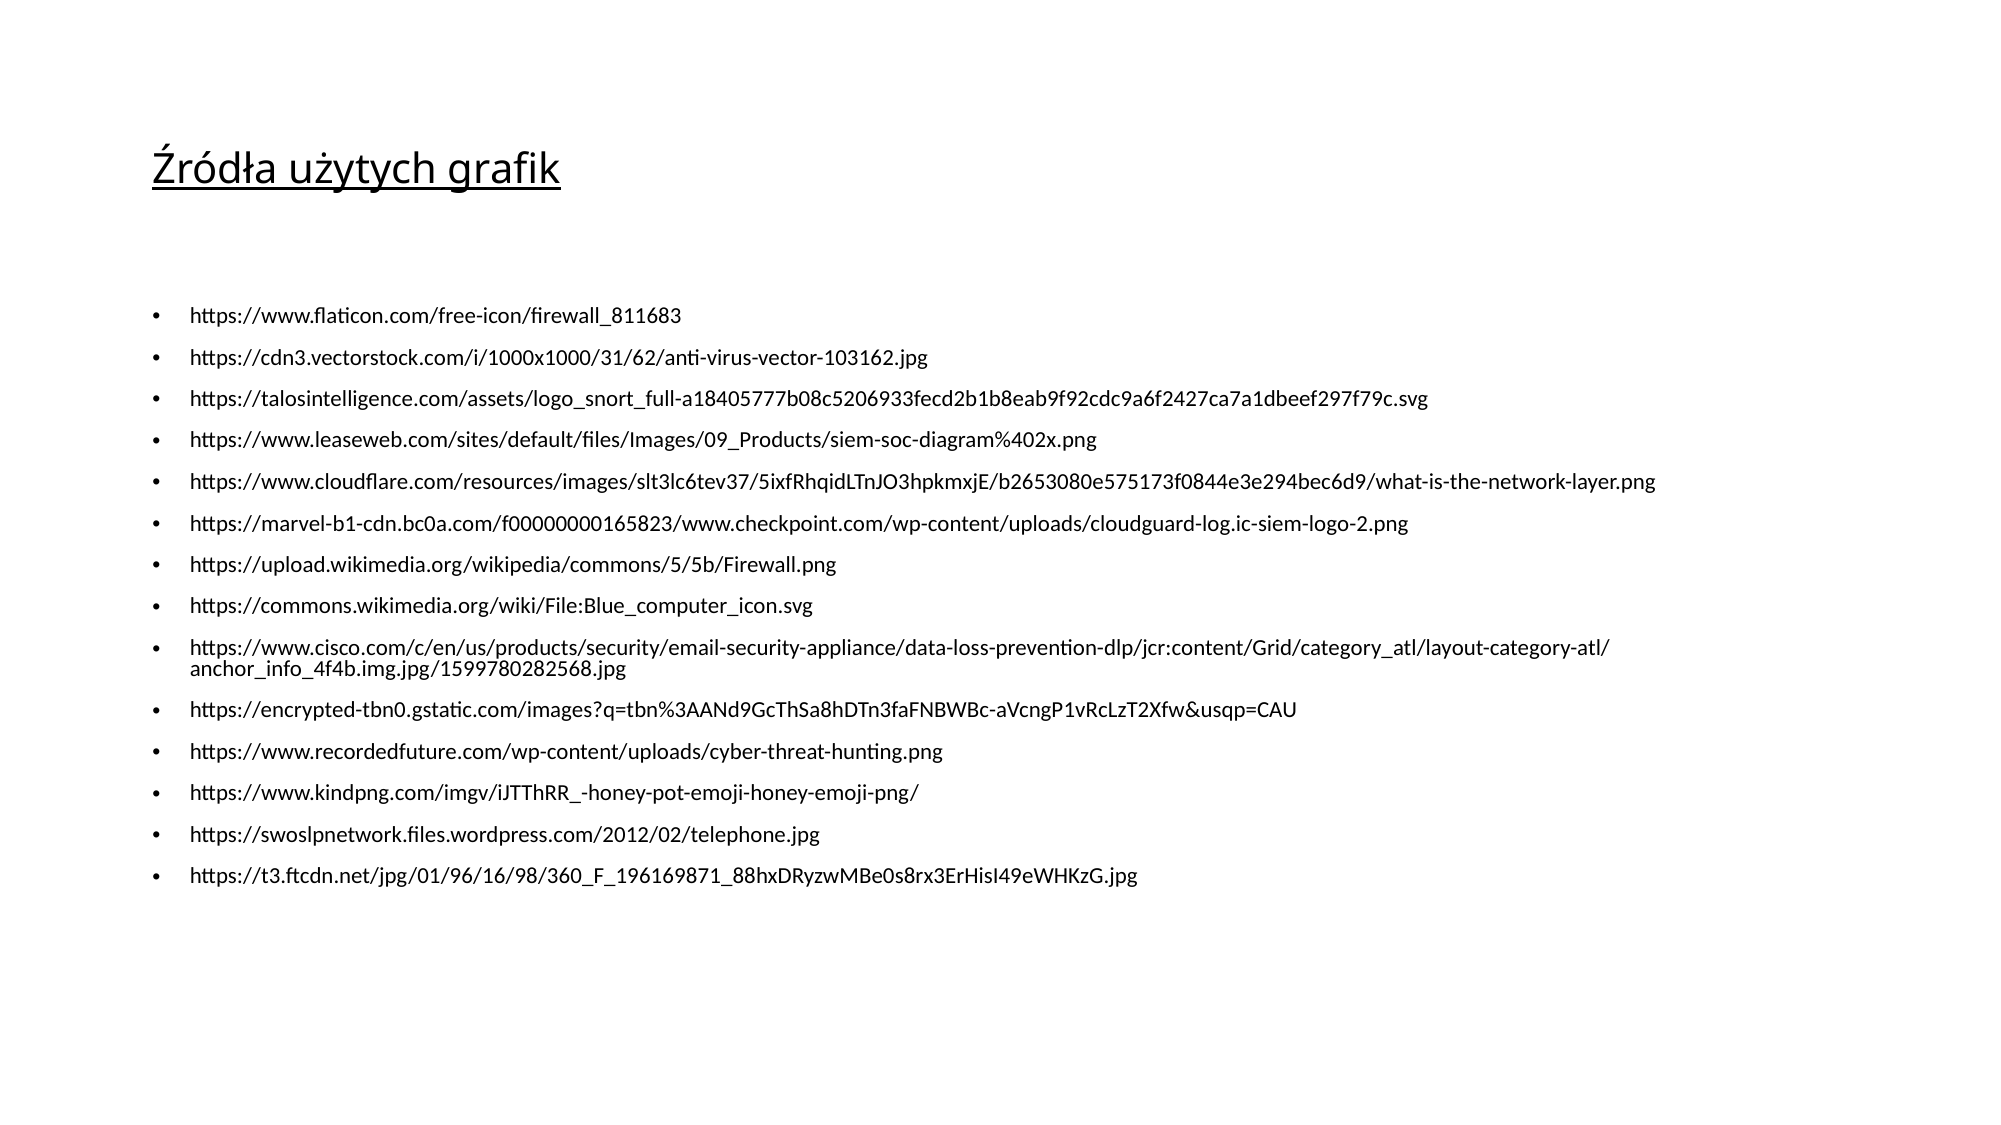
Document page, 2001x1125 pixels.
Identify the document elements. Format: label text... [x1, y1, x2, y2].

title Źródła użytych grafik [137, 59, 1863, 278]
list https://www.flaticon.com/free-icon/firewall_811683 https://cdn3.vectorstock.com/i/1000x1000/31/62/anti-virus-vector-103162.jpg https://talosintelligence.com/assets/logo_snort_full-a18405777b08c5206933fecd2b1b8eab9f92cdc9a6f2427ca7a1dbeef297f79c.svg https://www.leaseweb.com/sites/default/files/Images/09_Products/siem-soc-diagram%402x.png https://www.cloudflare.com/resources/images/slt3lc6tev37/5ixfRhqidLTnJO3hpkmxjE/b2653080e575173f0844e3e294bec6d9/what-is-the-network-layer.png https://marvel-b1-cdn.bc0a.com/f00000000165823/www.checkpoint.com/wp-content/uploads/cloudguard-log.ic-siem-logo-2.png https://upload.wikimedia.org/wikipedia/commons/5/5b/Firewall.png https://commons.wikimedia.org/wiki/File:Blue_computer_icon.svg https://www.cisco.com/c/en/us/products/security/email-security-appliance/data-loss-prevention-dlp/jcr:content/Grid/category_atl/layout-category-atl/anchor_info_4f4b.img.jpg/1599780282568.jpg https://encrypted-tbn0.gstatic.com/images?q=tbn%3AANd9GcThSa8hDTn3faFNBWBc-aVcngP1vRcLzT2Xfw&usqp=CAU https://www.recordedfuture.com/wp-content/uploads/cyber-threat-hunting.png https://www.kindpng.com/imgv/iJTThRR_-honey-pot-emoji-honey-emoji-png/ https://swoslpnetwork.files.wordpress.com/2012/02/telephone.jpg https://t3.ftcdn.net/jpg/01/96/16/98/360_F_196169871_88hxDRyzwMBe0s8rx3ErHisI49eWHKzG.jpg [137, 299, 1863, 1014]
